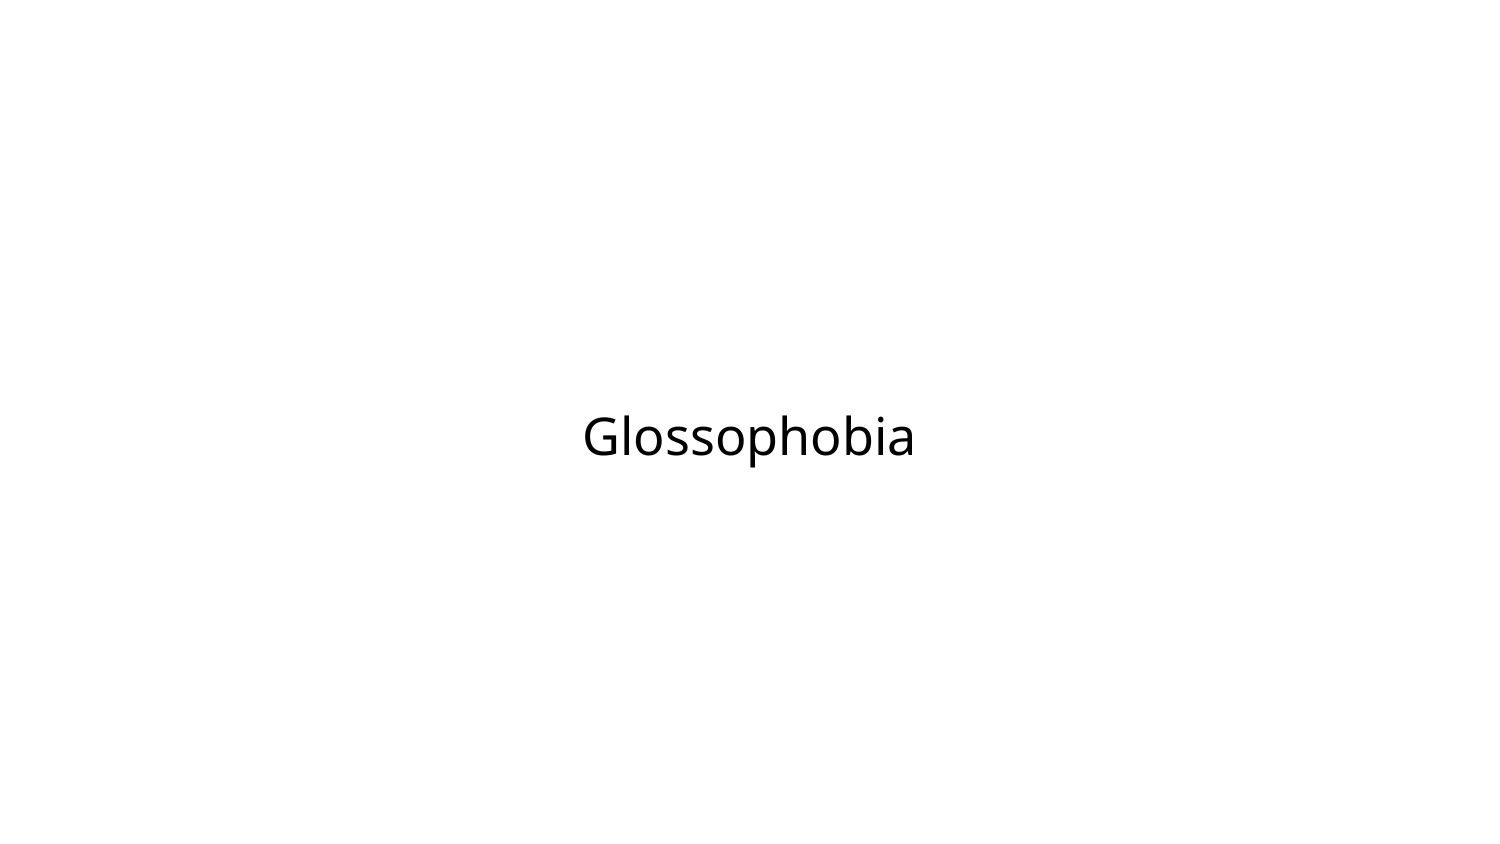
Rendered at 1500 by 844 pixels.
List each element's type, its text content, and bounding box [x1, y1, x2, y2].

title Glossophobia [51, 384, 1449, 616]
